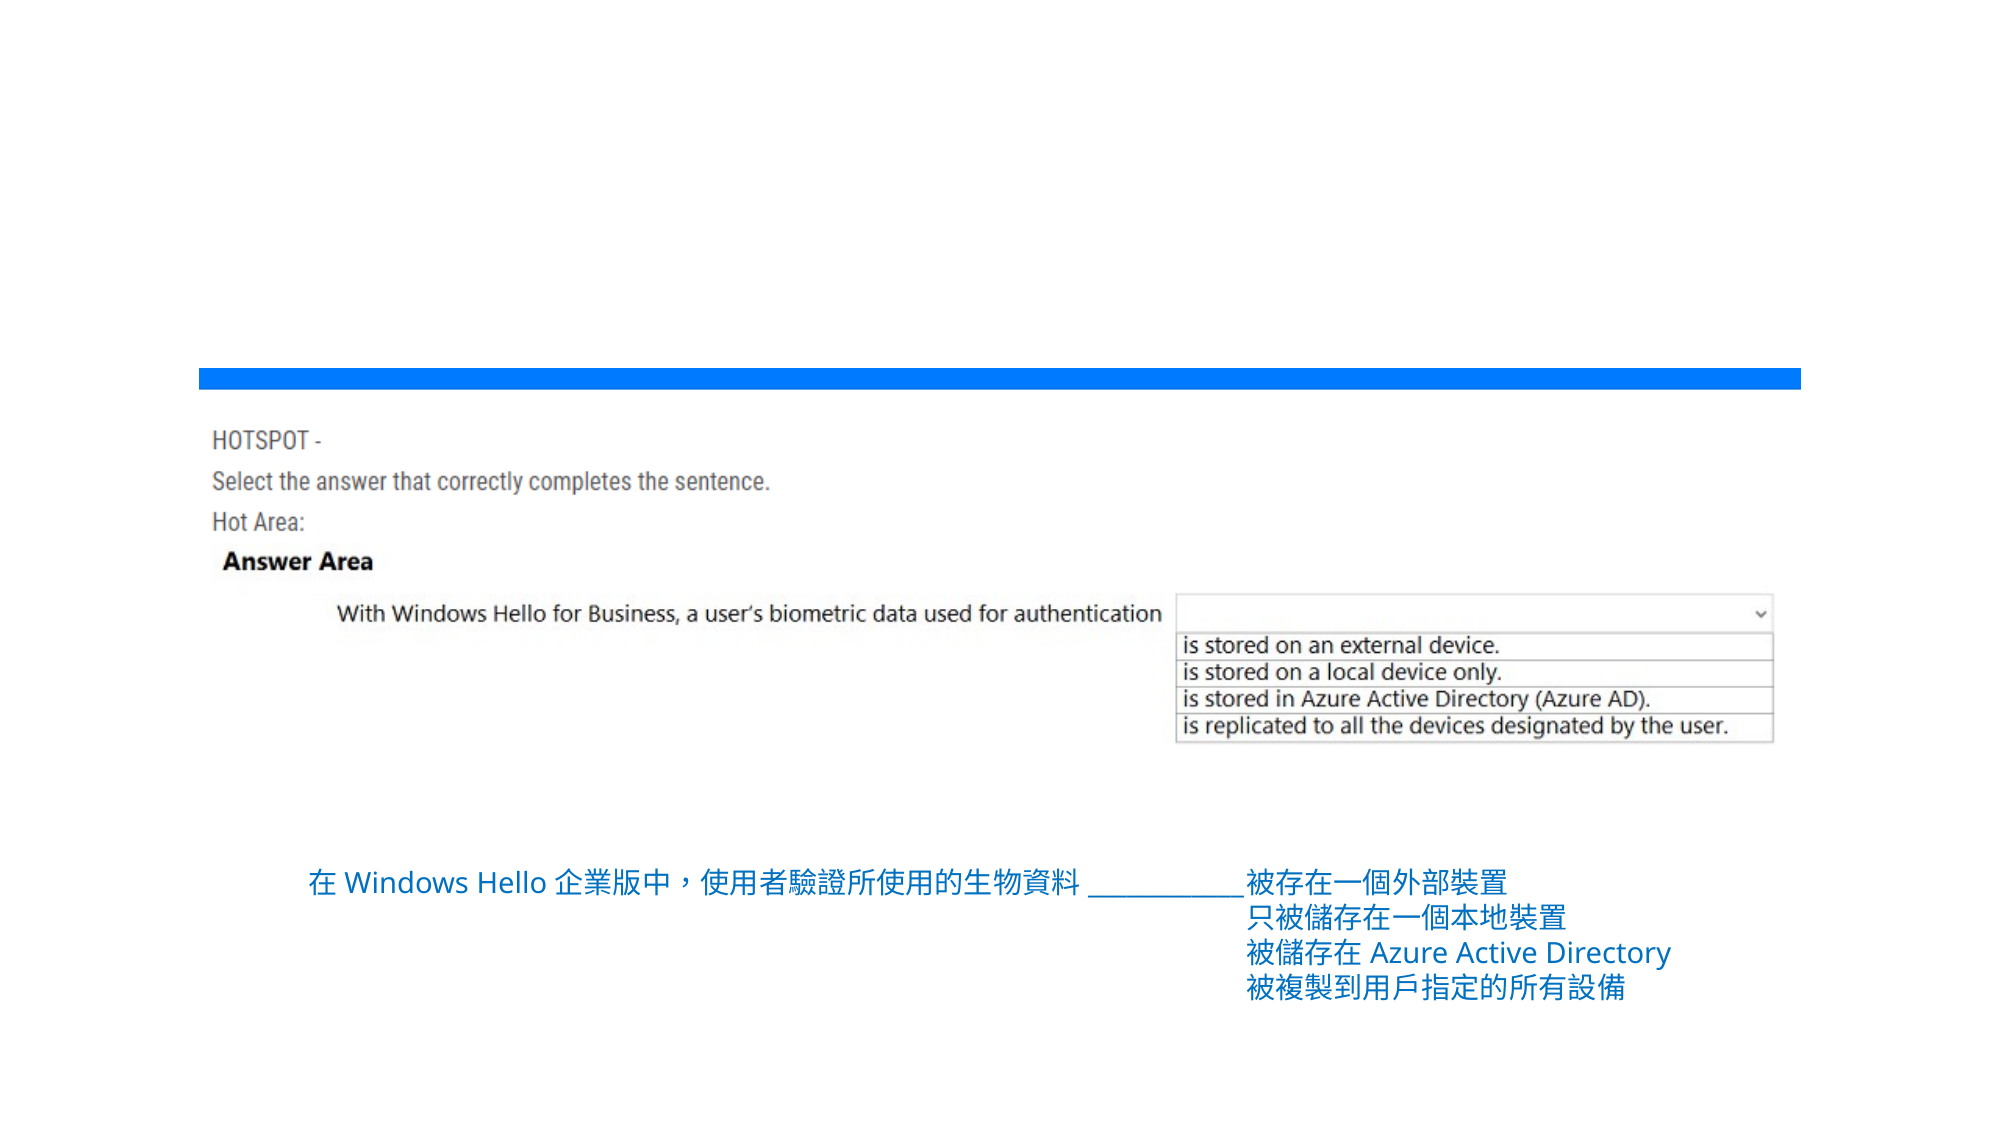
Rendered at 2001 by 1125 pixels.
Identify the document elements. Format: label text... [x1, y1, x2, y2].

text_box 被存在一個外部裝置 只被儲存在一個本地裝置 被儲存在Azure Active Directory 被複製到用戶指定的所有設備 [1231, 857, 1760, 1012]
picture [198, 368, 1801, 757]
text_box 在Windows Hello企業版中，使用者驗證所使用的生物資料____________ [293, 857, 1231, 908]
